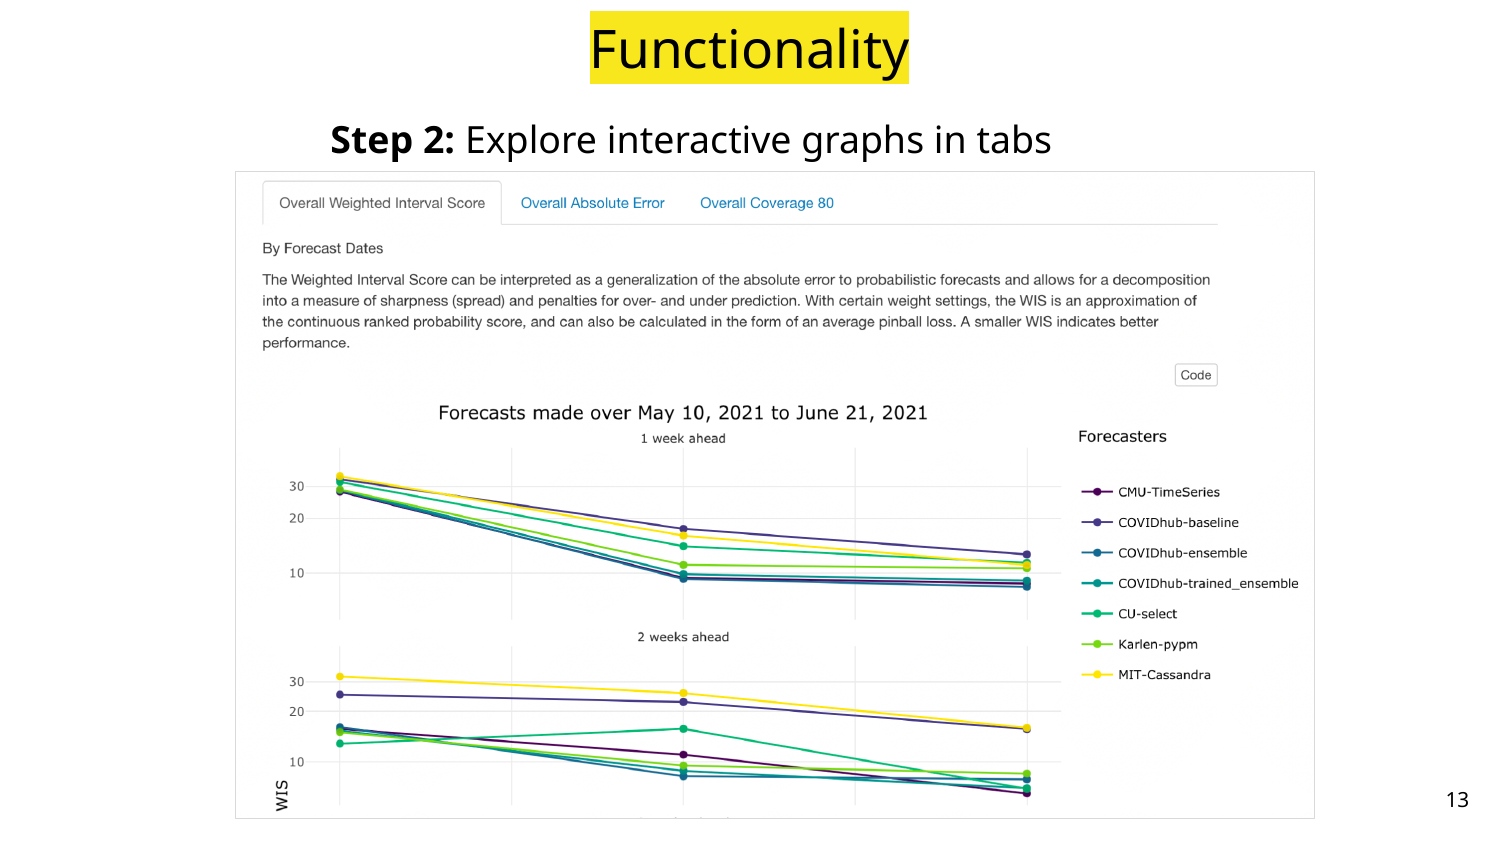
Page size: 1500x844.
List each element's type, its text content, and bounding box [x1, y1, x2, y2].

title Functionality [50, 0, 1449, 93]
picture [236, 172, 1315, 819]
list Step 2: Explore interactive graphs in tabs [0, 93, 1486, 641]
slide_number ‹#› [1394, 769, 1484, 834]
